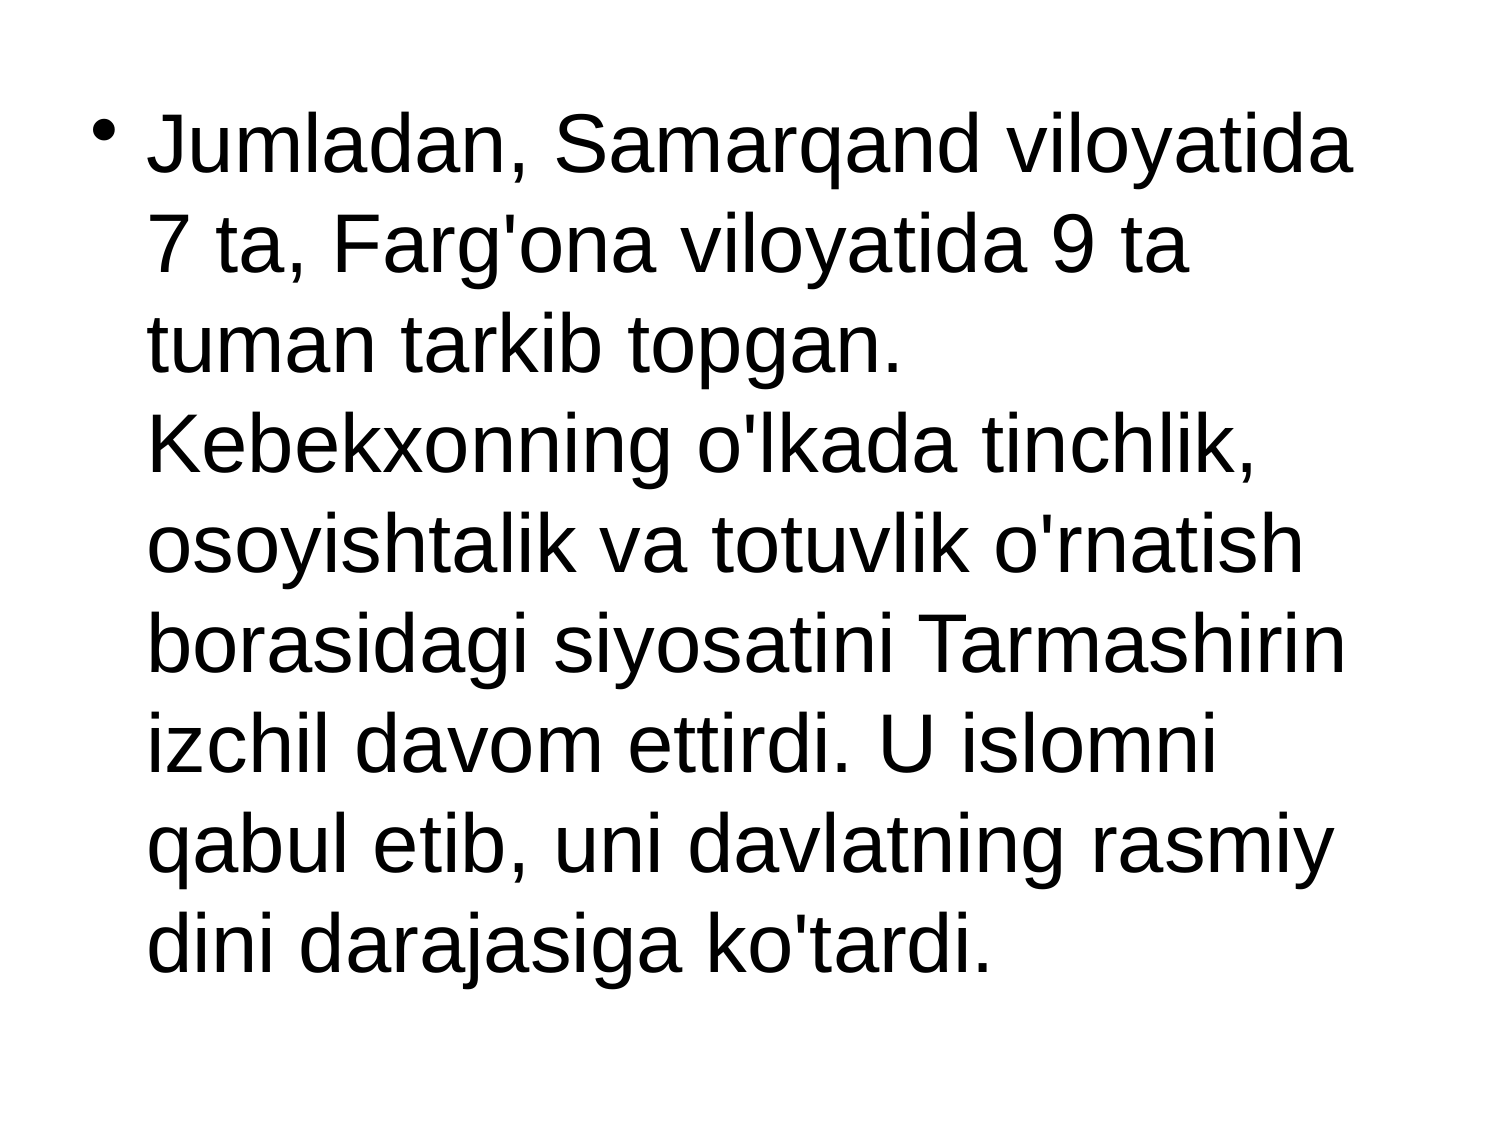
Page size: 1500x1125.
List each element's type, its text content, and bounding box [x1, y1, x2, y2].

list Jumladan, Samarqand viloyatida 7 ta, Farg'ona viloyatida 9 ta tuman tarkib topgan. Kebekxonning o'lkada tinchlik, osoyishtalik va totuvlik o'rnatish borasidagi siyosatini Tarmashirin izchil davom ettirdi. U islomni qabul etib, uni davlatning rasmiy dini darajasiga ko'tardi. [75, 82, 1425, 1055]
